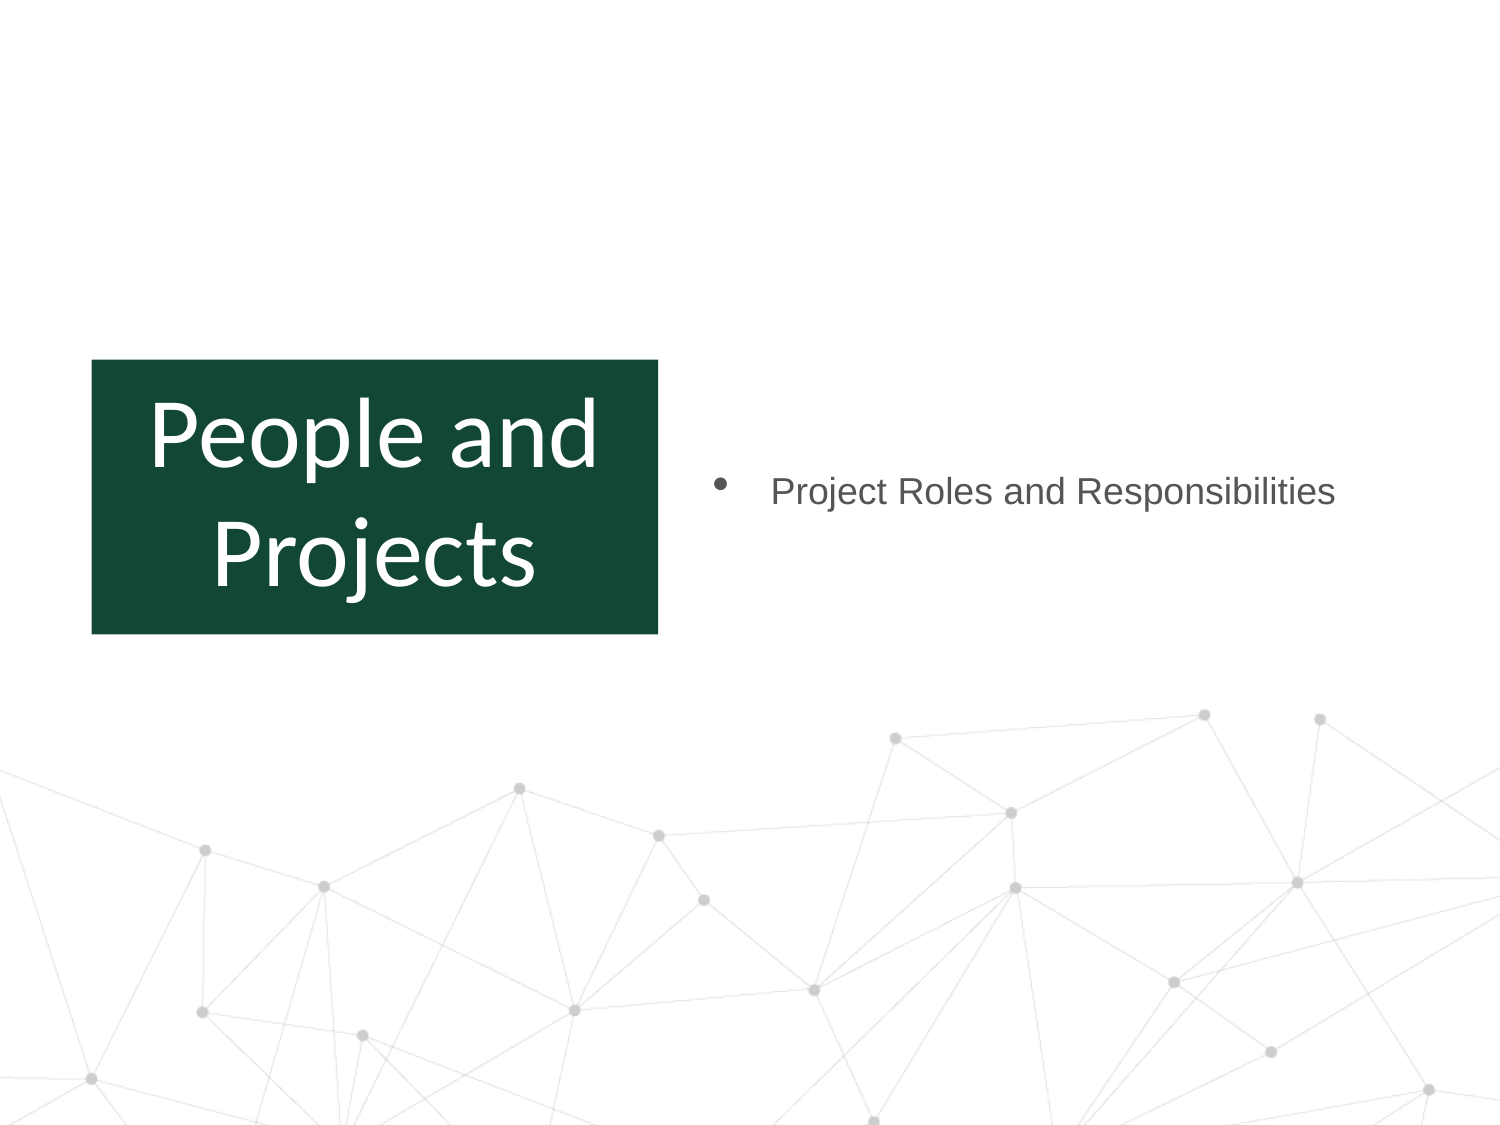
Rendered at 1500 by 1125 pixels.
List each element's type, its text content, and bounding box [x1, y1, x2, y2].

text_box Project Roles and Responsibilities [699, 459, 1450, 519]
text_box People and Projects [91, 359, 659, 635]
